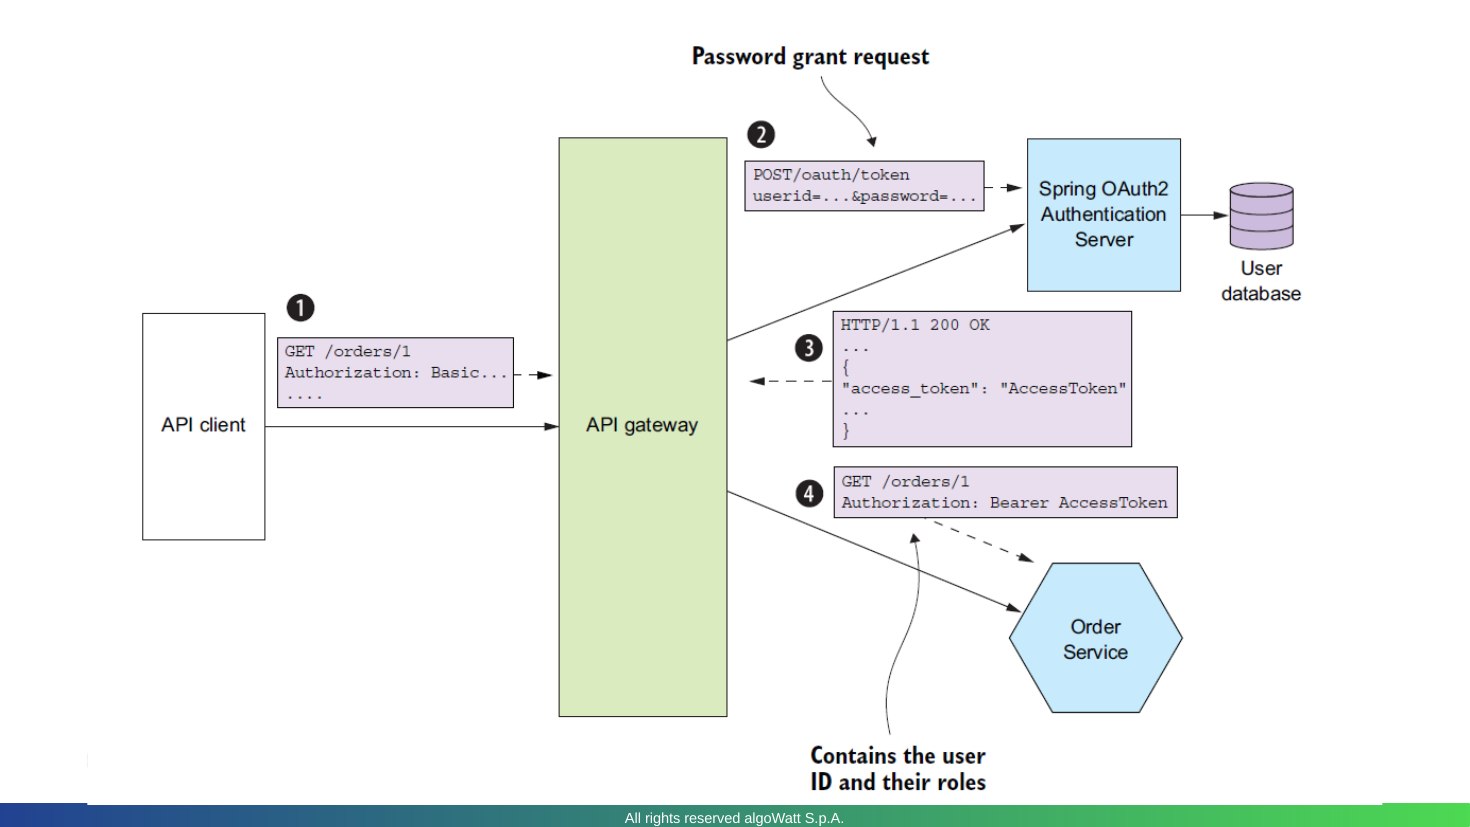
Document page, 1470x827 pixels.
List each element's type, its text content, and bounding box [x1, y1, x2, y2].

picture [82, 22, 1383, 805]
footer All rights reserved algoWatt S.p.A. [486, 805, 983, 827]
